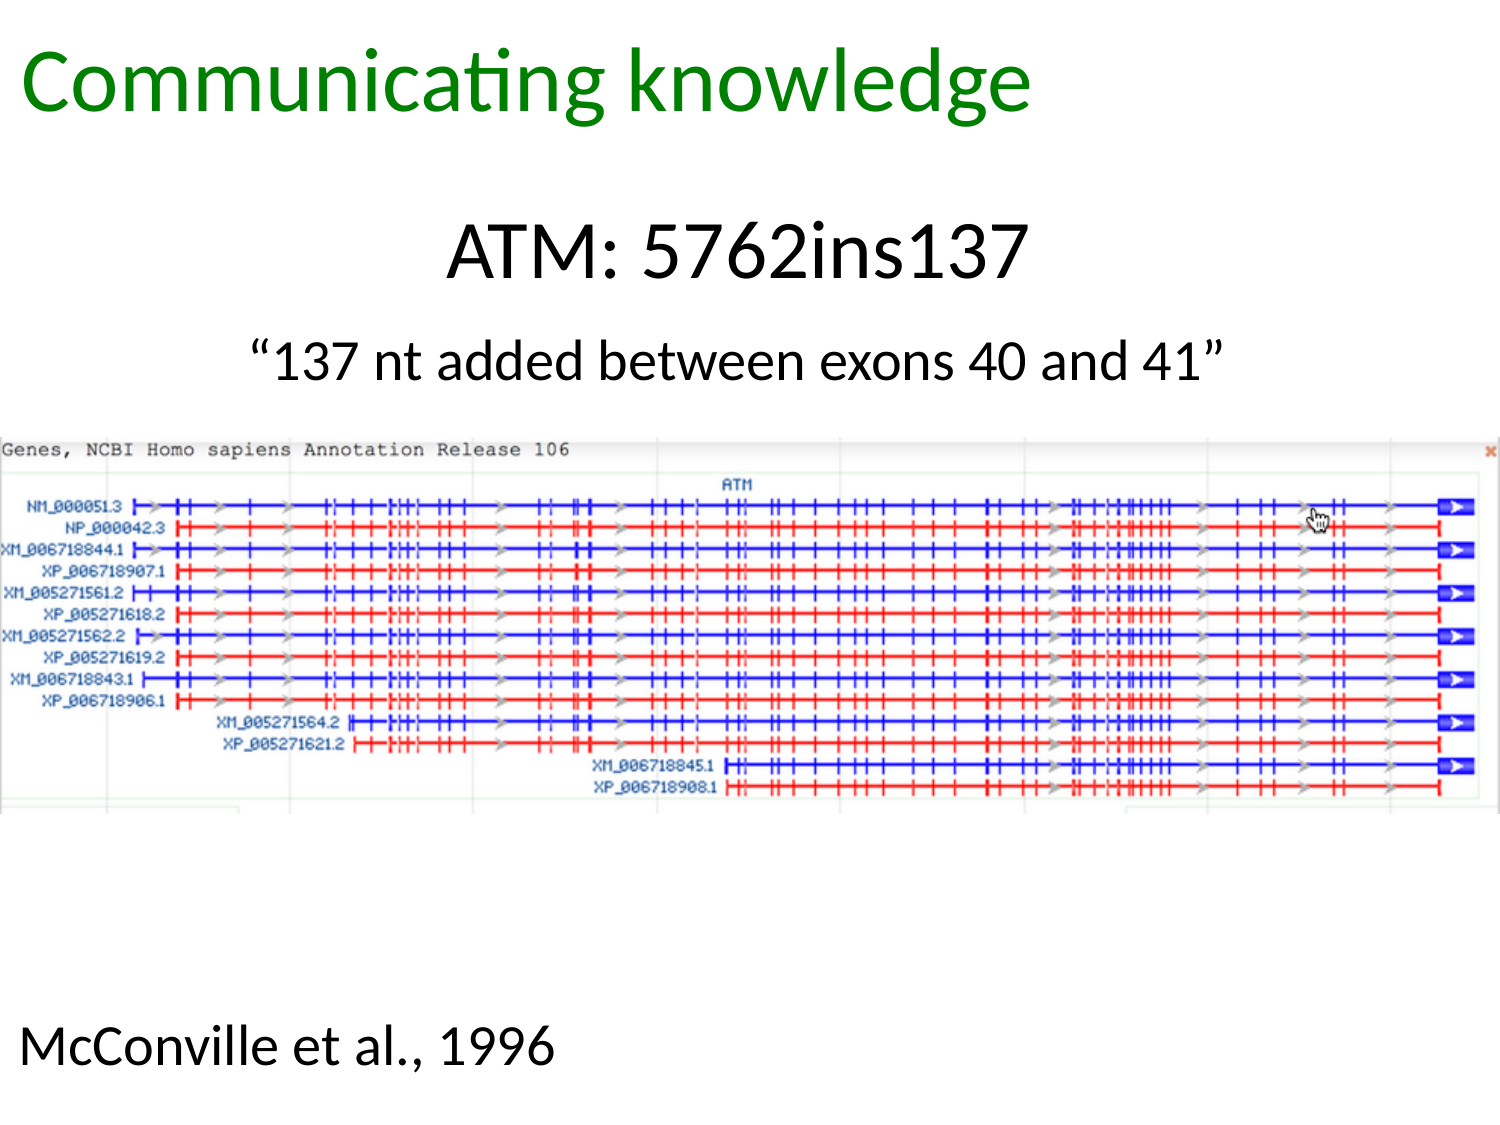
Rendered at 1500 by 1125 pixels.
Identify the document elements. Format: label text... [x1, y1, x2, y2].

text_box Communicating knowledge [7, 12, 1050, 138]
text_box “137 nt added between exons 40 and 41” [232, 314, 1242, 399]
text_box ATM: 5762ins137 [431, 187, 1047, 303]
picture [0, 437, 1500, 815]
text_box McConville et al., 1996 [3, 999, 572, 1085]
